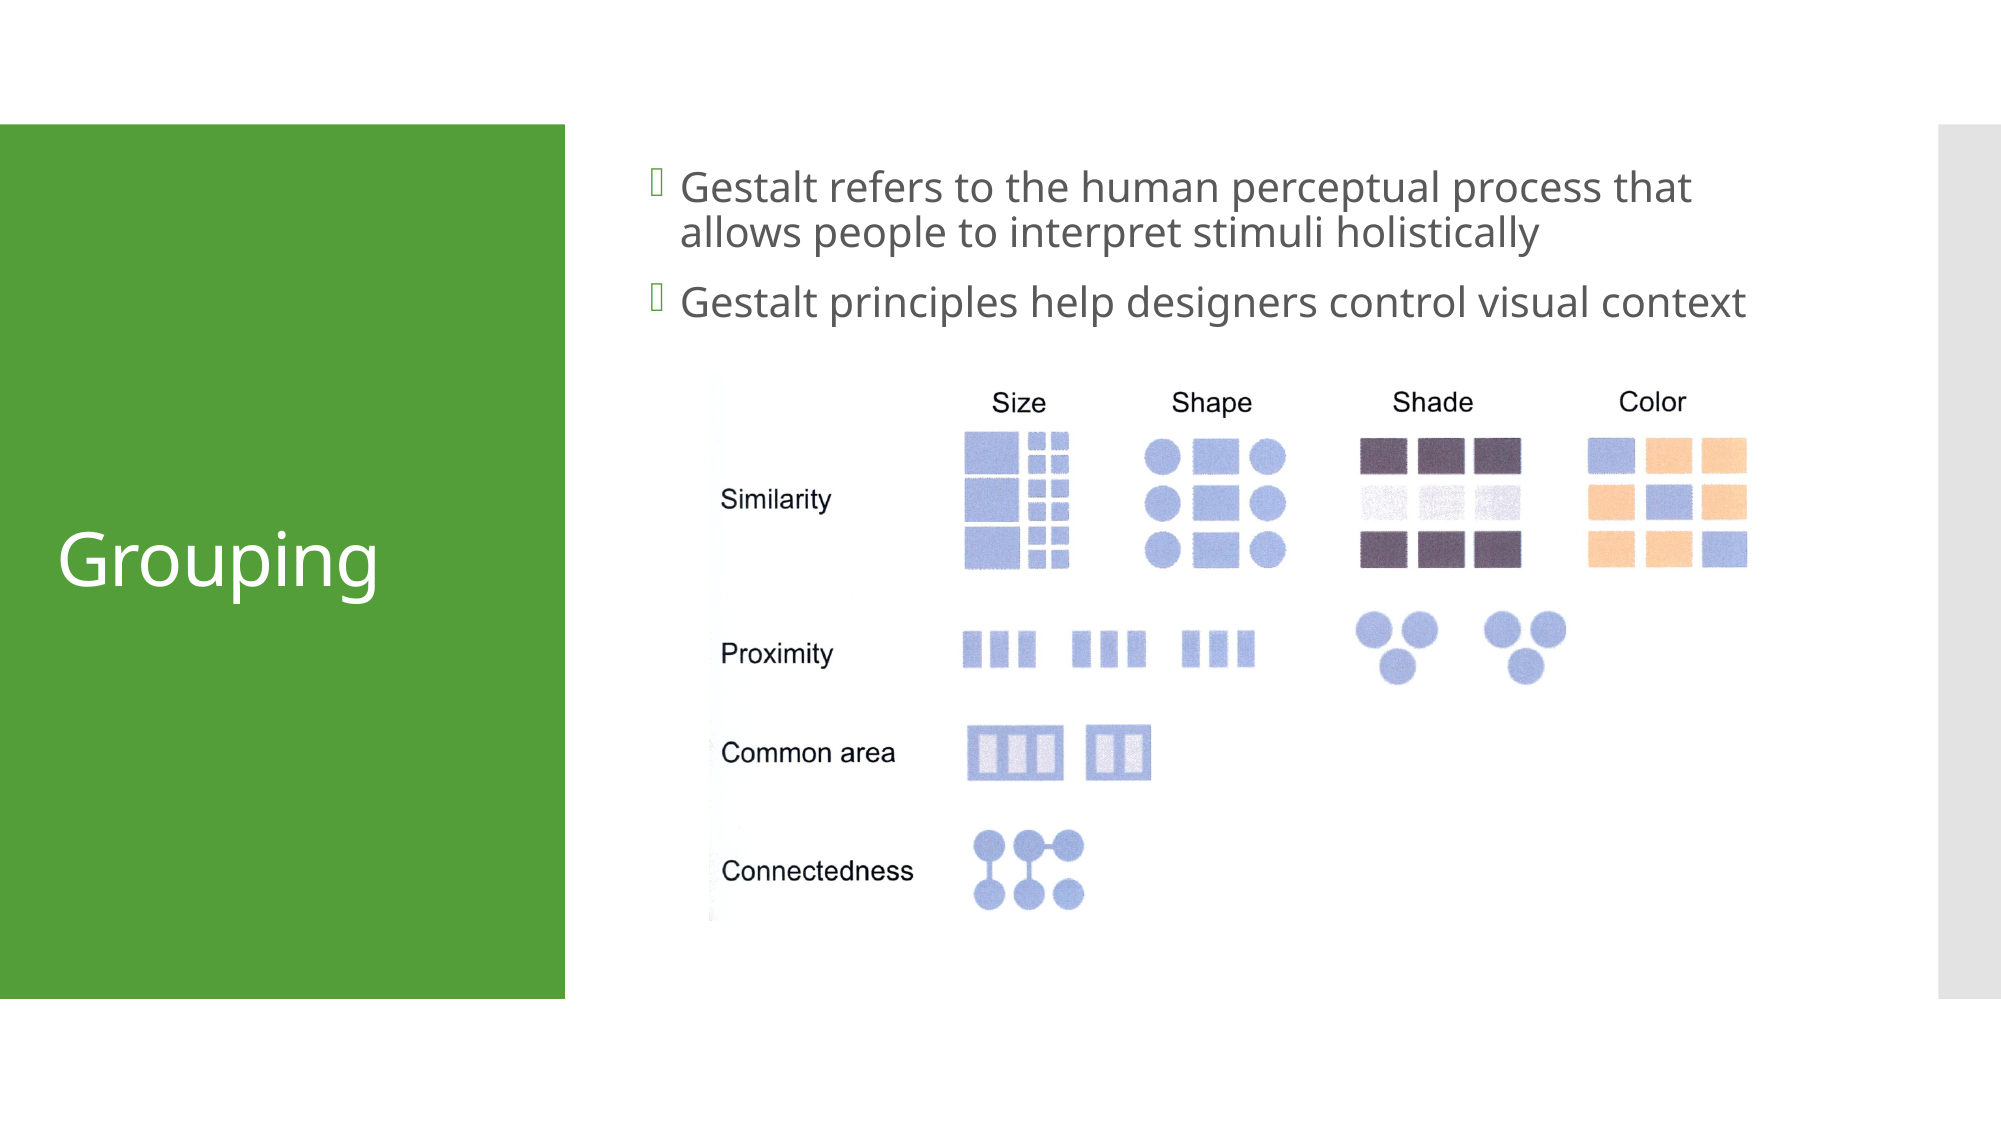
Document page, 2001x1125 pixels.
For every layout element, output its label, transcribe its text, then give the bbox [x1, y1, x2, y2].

picture [709, 373, 1760, 921]
title Grouping [41, 184, 525, 940]
list Gestalt refers to the human perceptual process that allows people to interpret stimuli holistically Gestalt principles help designers control visual context [634, 141, 1835, 982]
